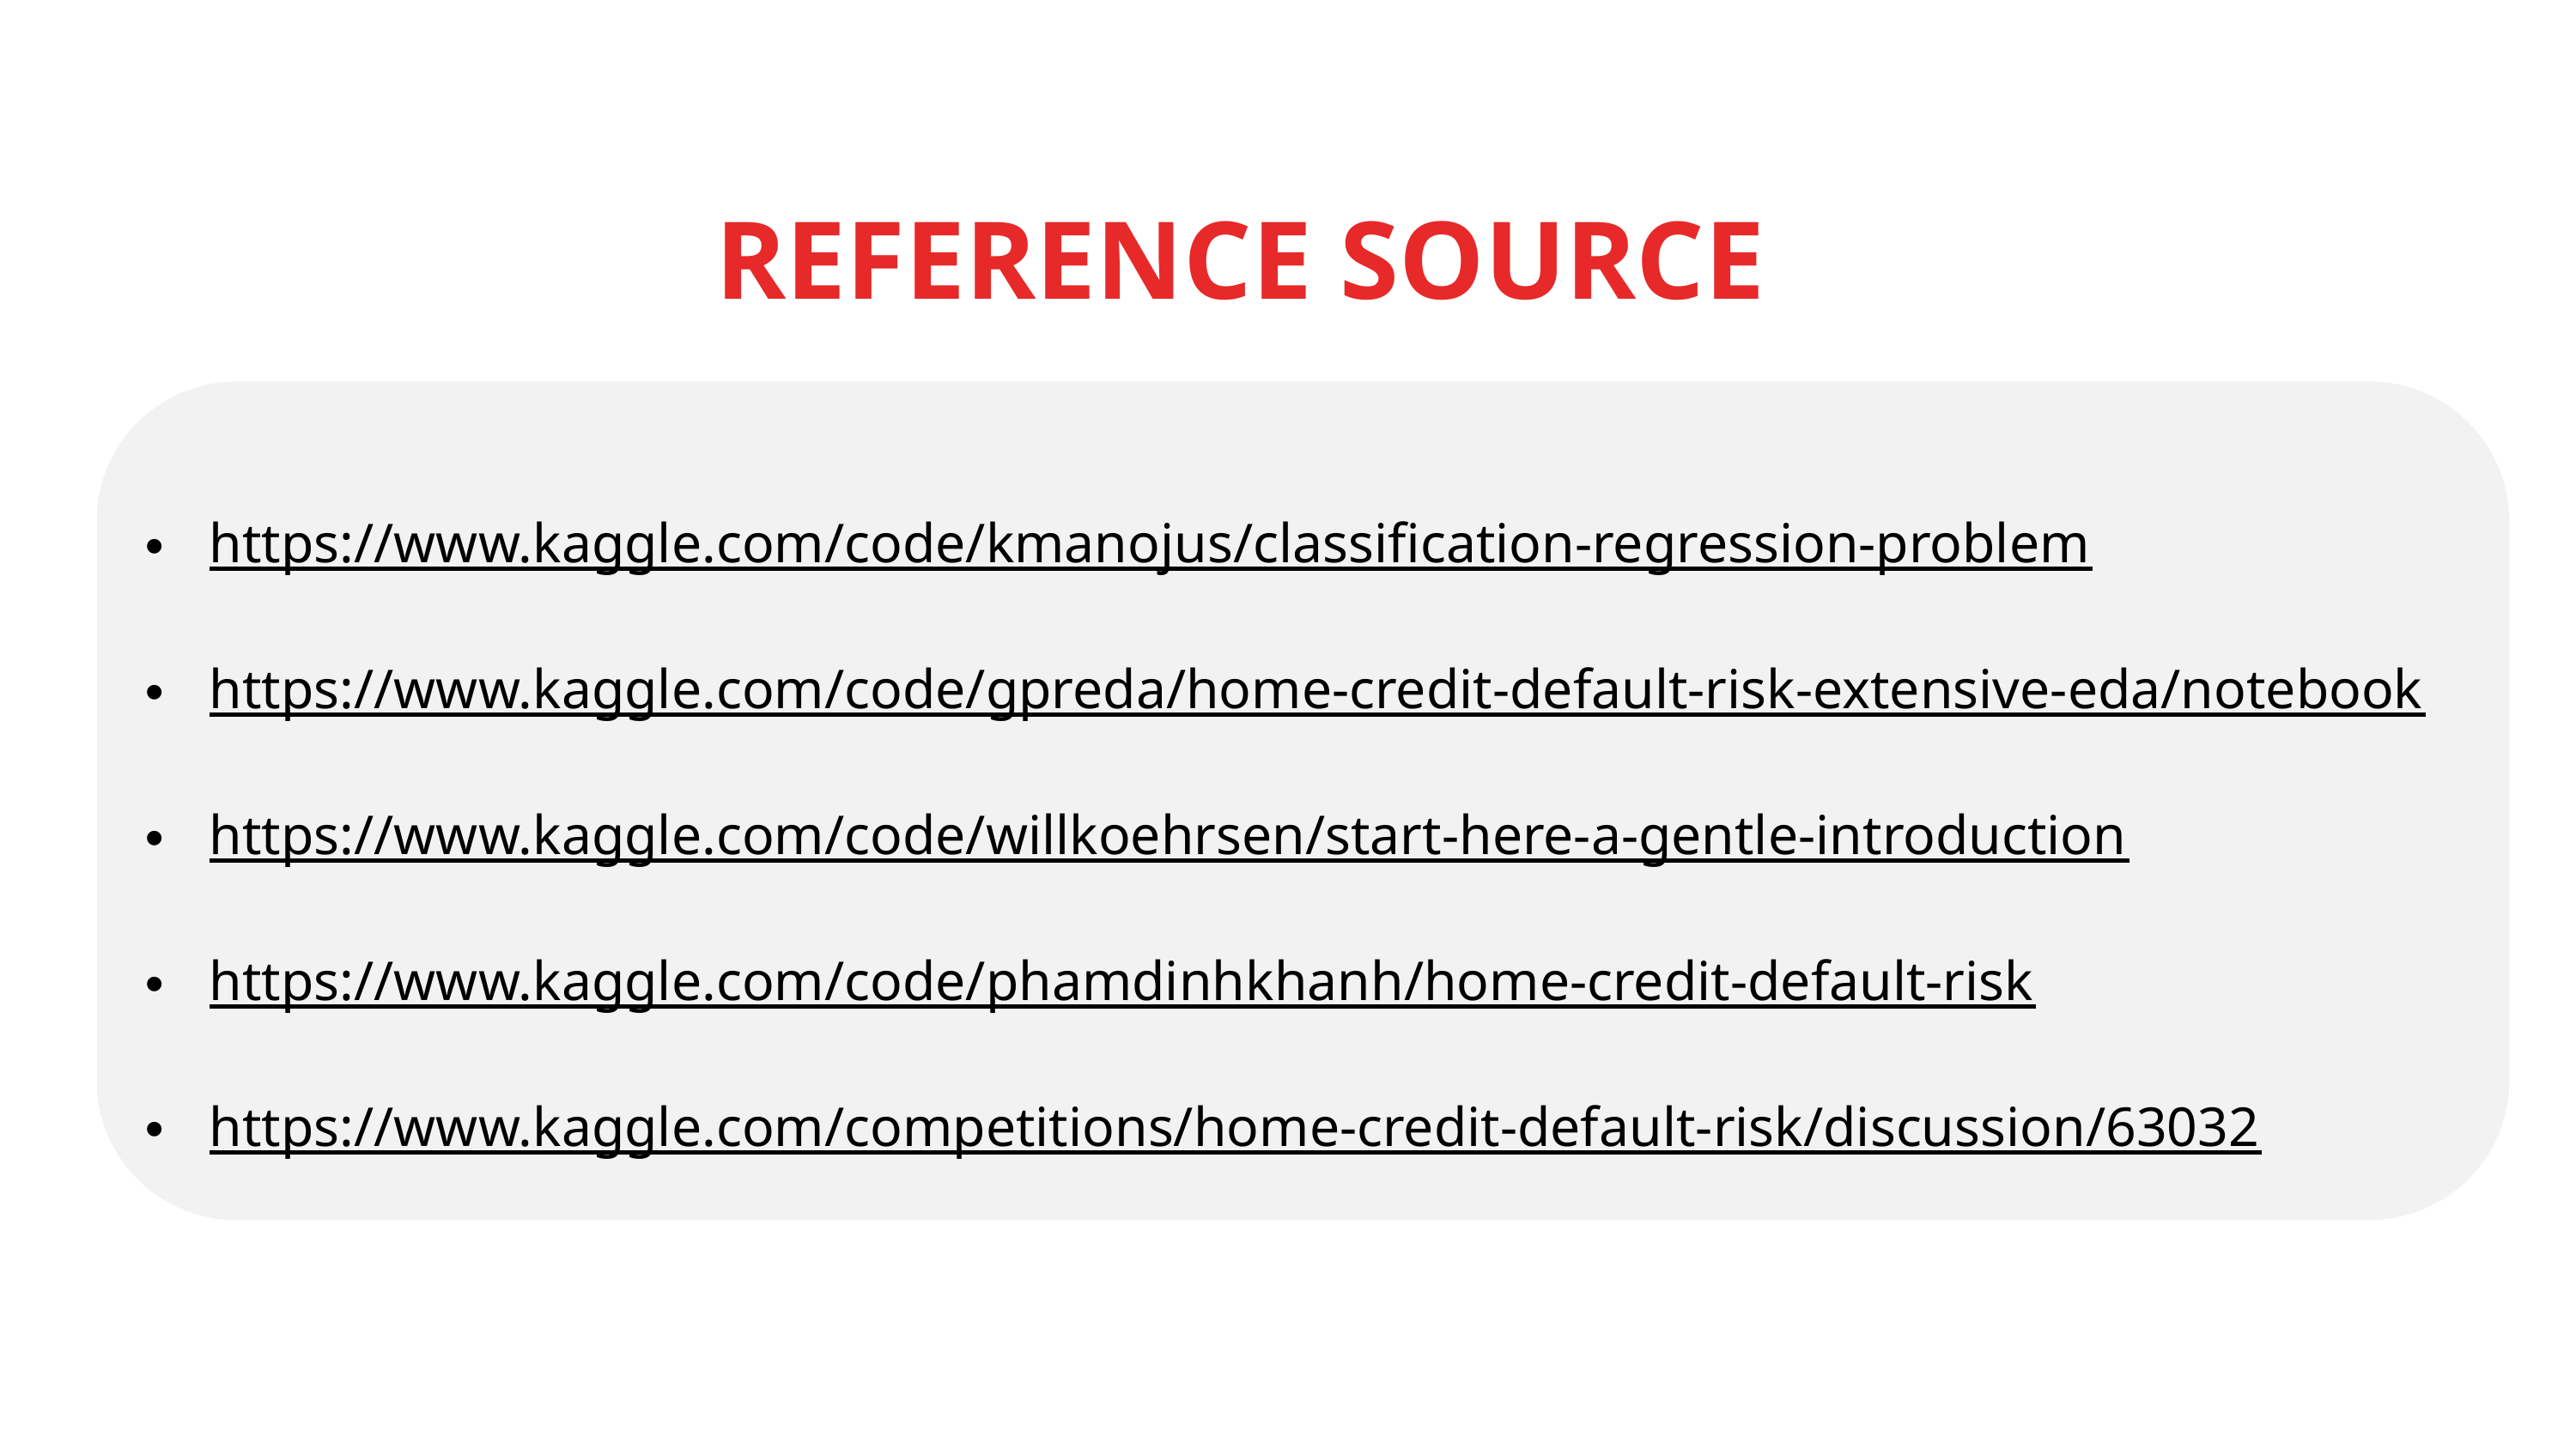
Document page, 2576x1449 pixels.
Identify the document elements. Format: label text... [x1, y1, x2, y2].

text_box REFERENCE SOURCE [715, 237, 1861, 315]
text_box https://www.kaggle.com/code/kmanojus/classification-regression-problem https://www.kaggle.com/code/gpreda/home-credit-default-risk-extensive-eda/notebook https://www.kaggle.com/code/willkoehrsen/start-here-a-gentle-introduction https://www.kaggle.com/code/phamdinhkhanh/home-credit-default-risk https://www.kaggle.com/competitions/home-credit-default-risk/discussion/63032 [144, 436, 2510, 1166]
text_box [96, 381, 2481, 1221]
